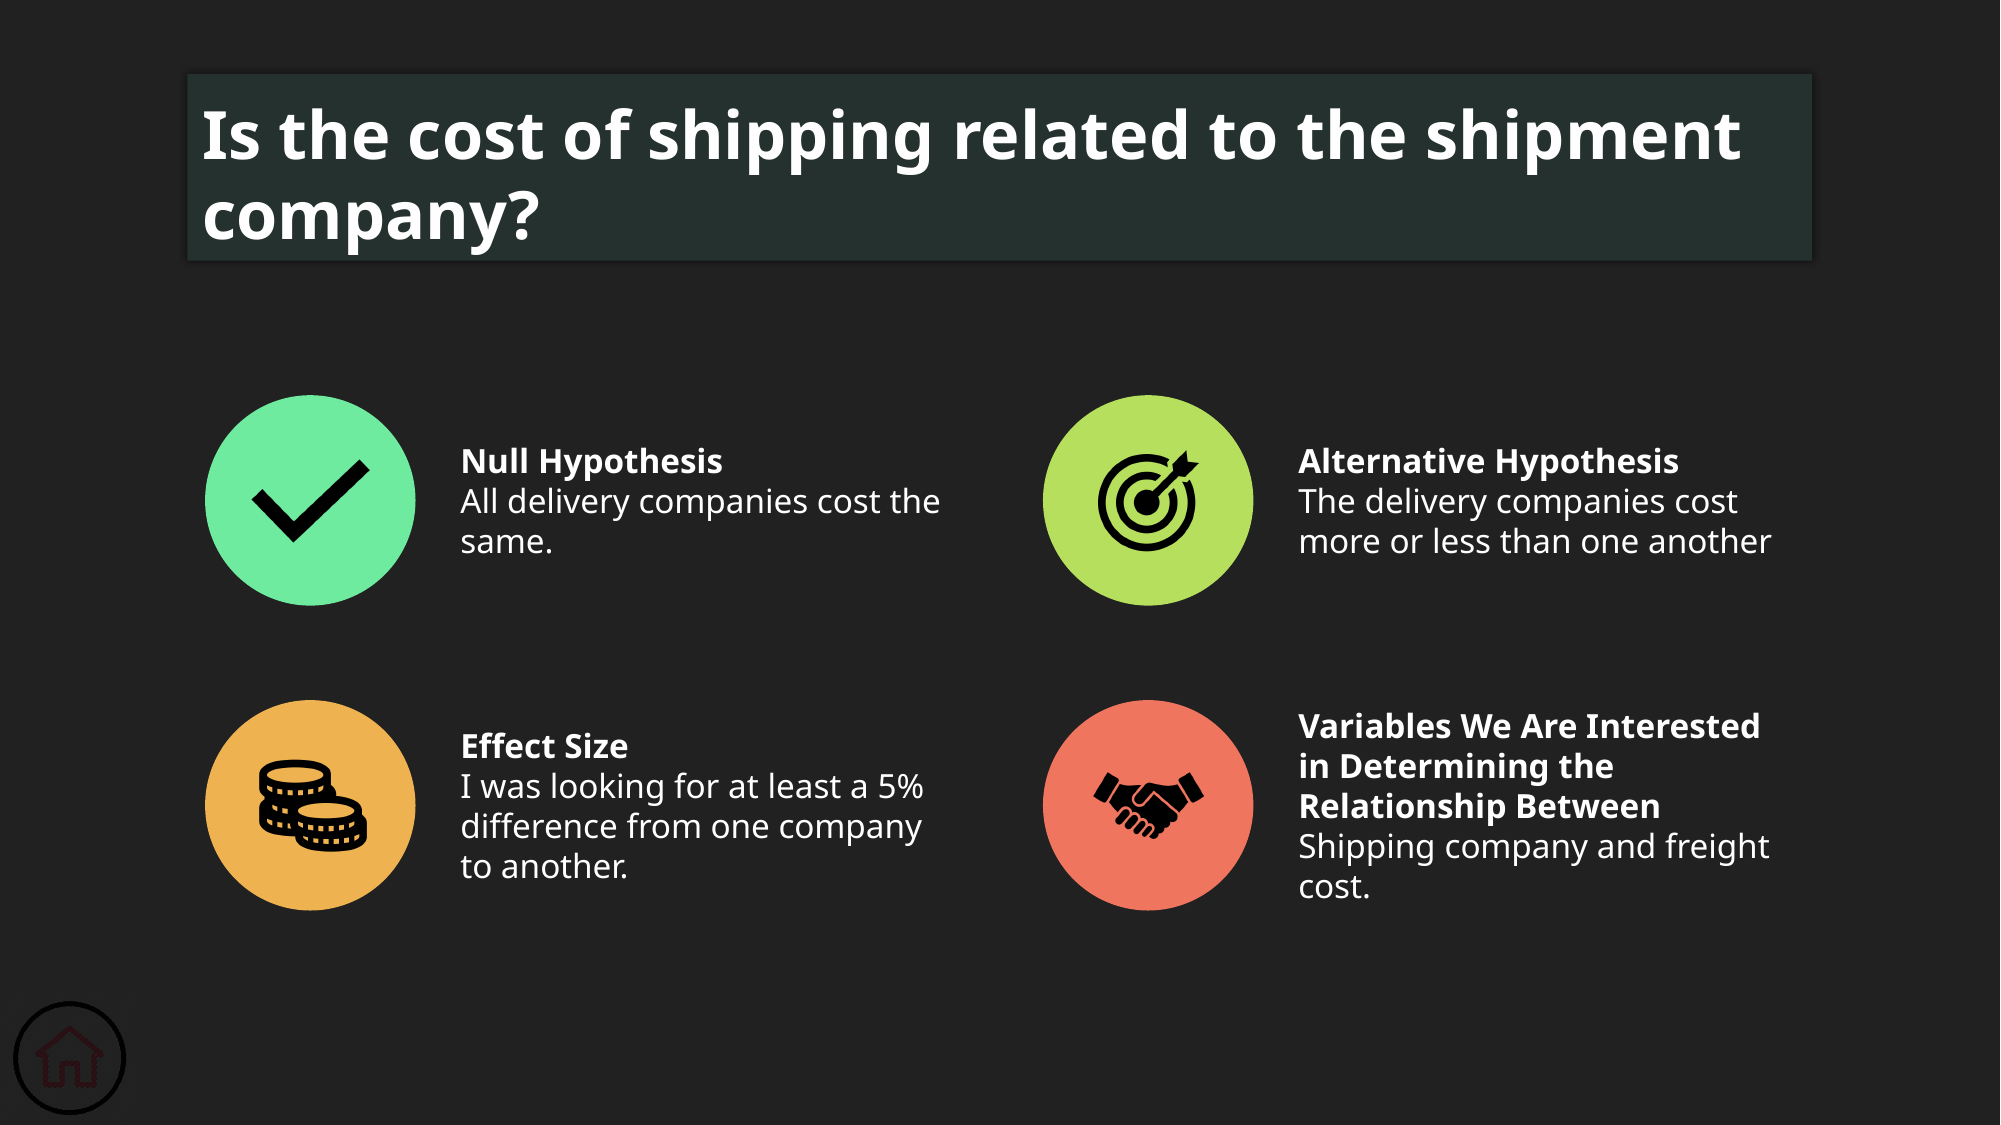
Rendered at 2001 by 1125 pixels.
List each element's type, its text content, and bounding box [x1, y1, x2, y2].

picture [0, 987, 139, 1125]
title Is the cost of shipping related to the shipment company? [187, 73, 1813, 261]
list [186, 374, 1813, 931]
